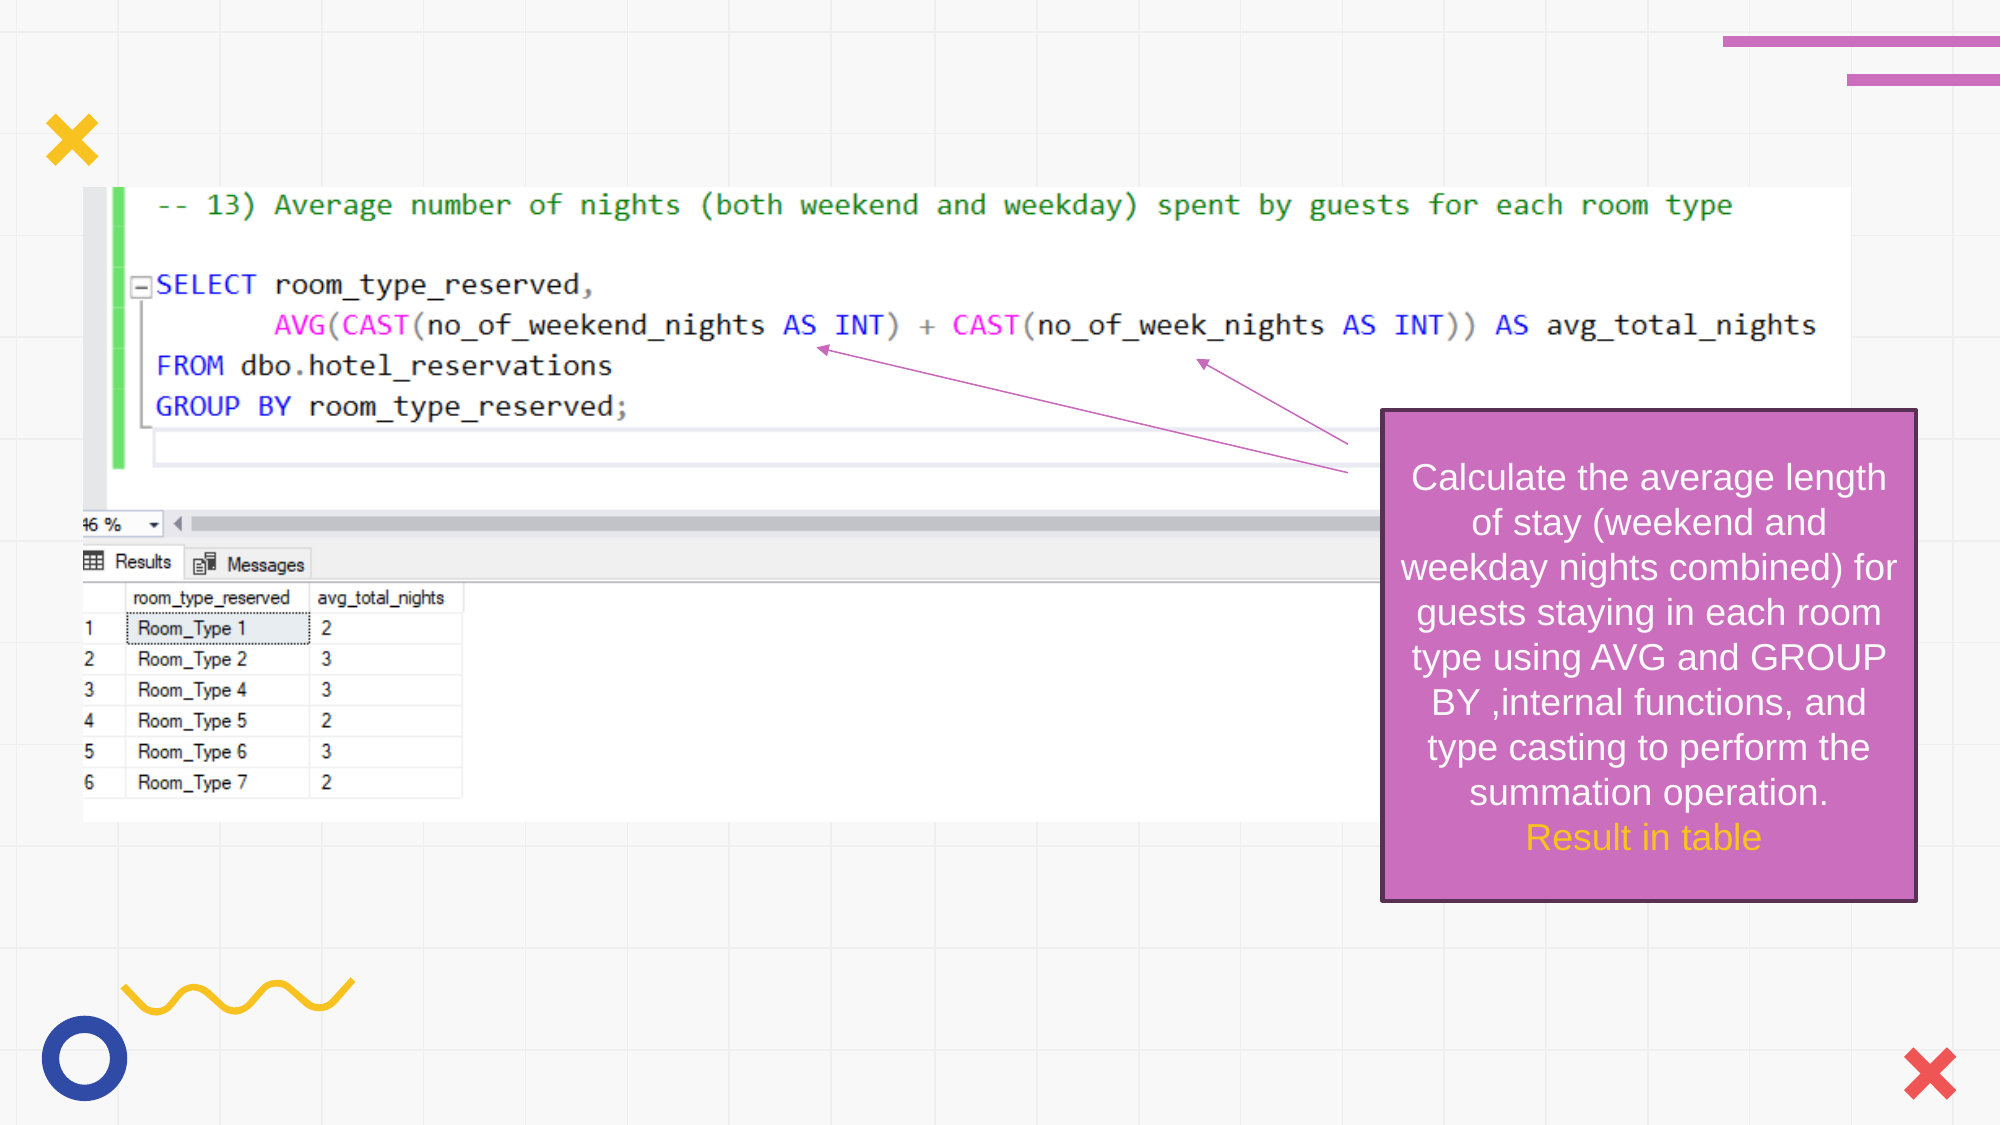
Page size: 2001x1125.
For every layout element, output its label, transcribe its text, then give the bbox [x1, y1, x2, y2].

text_box Calculate the average length of stay (weekend and weekday nights combined) for guests staying in each room type using AVG and GROUP BY ,internal functions, and type casting to perform the summation operation. Result in table [1380, 408, 1918, 903]
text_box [1195, 358, 1349, 445]
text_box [816, 347, 1349, 473]
picture [83, 186, 1851, 823]
